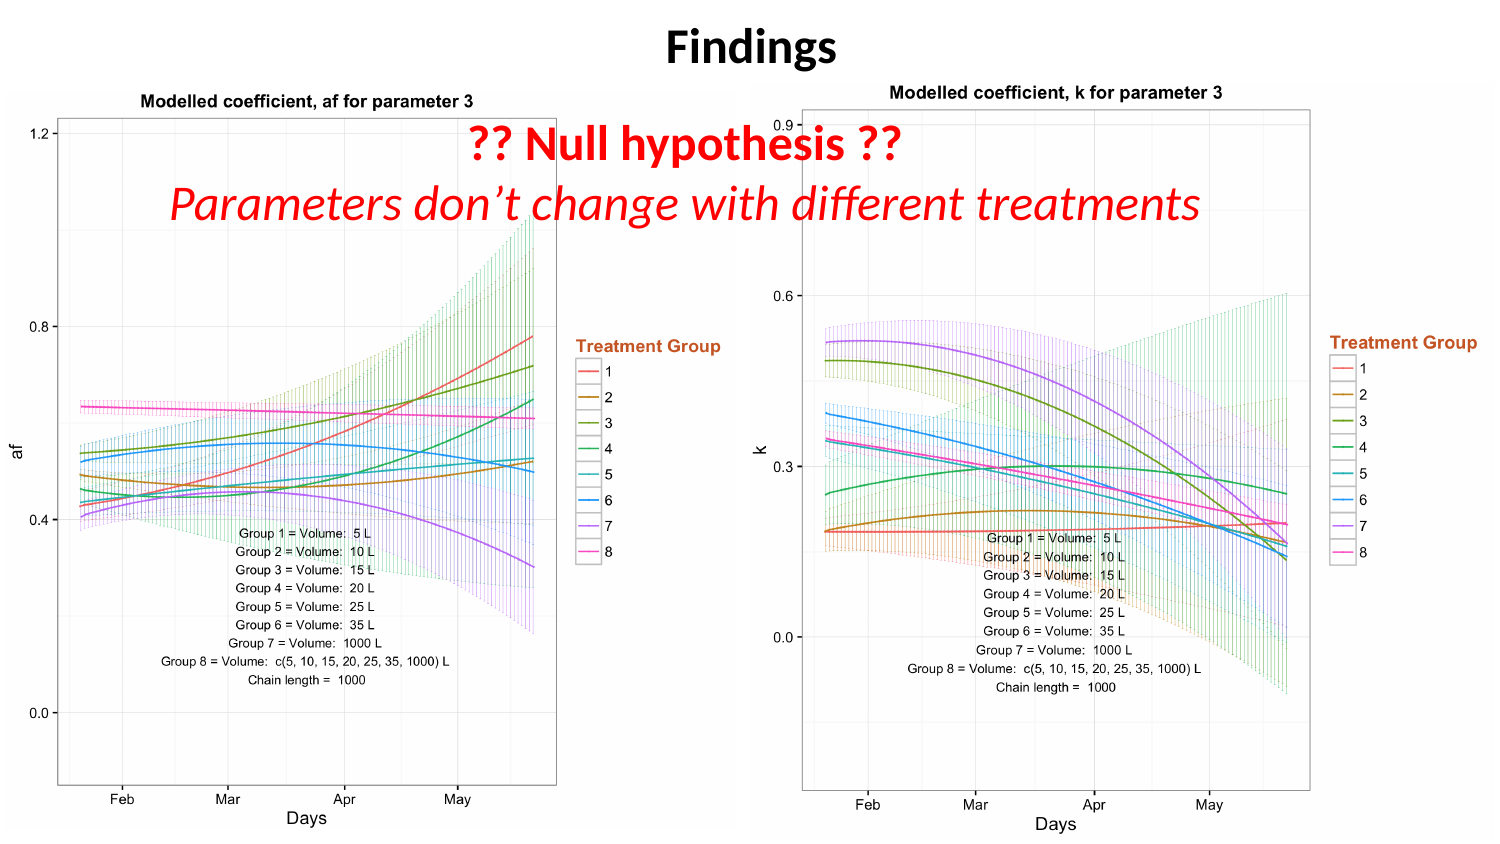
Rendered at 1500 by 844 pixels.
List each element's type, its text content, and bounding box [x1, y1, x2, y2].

picture [749, 82, 1494, 839]
text_box Findings [32, 6, 1471, 80]
picture [5, 90, 737, 831]
